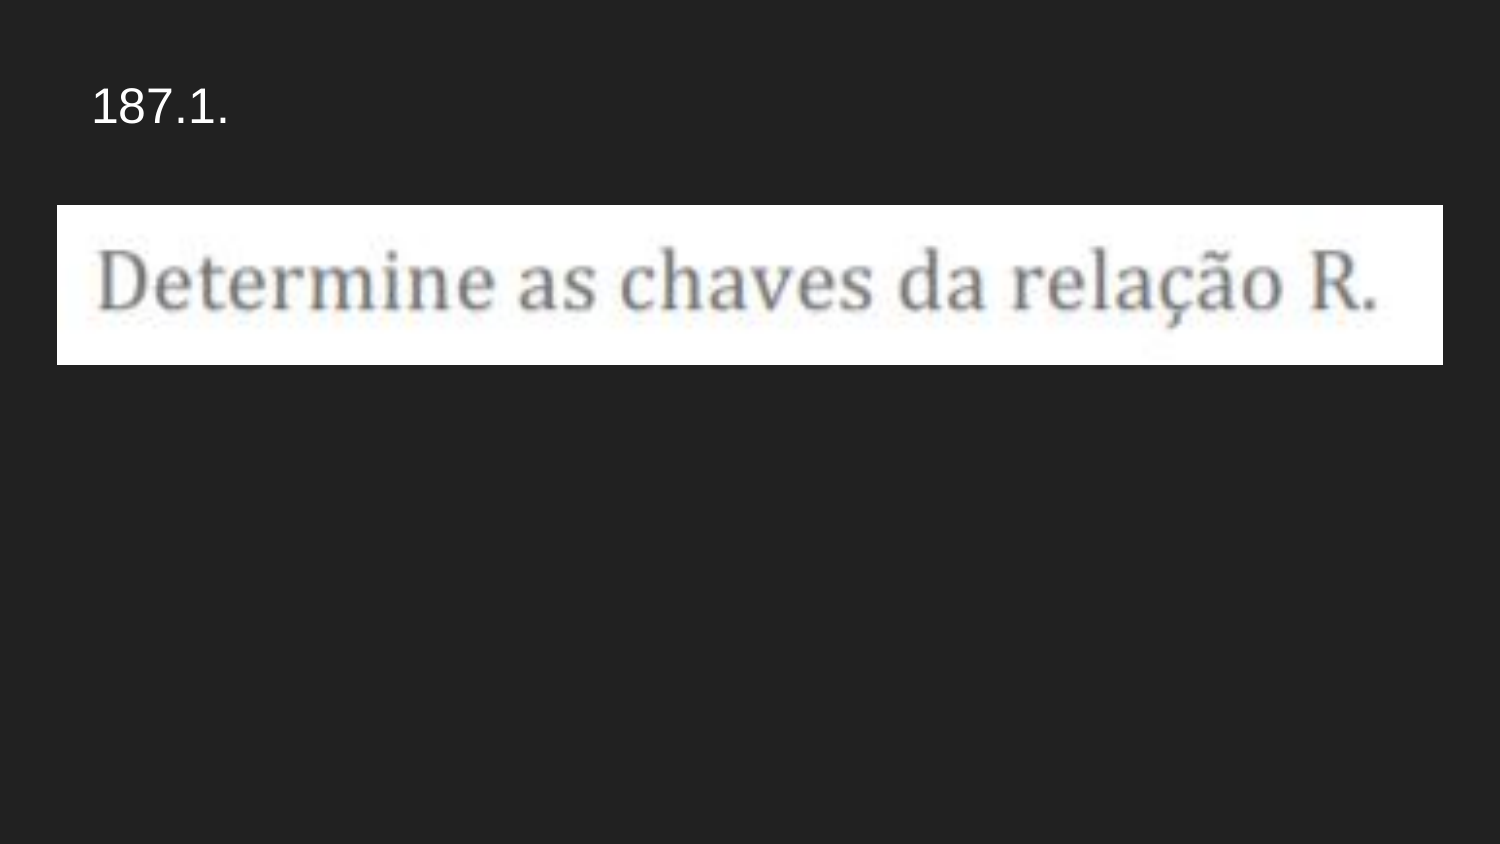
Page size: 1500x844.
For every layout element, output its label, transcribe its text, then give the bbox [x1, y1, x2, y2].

picture [57, 204, 1443, 365]
title 187.1. [76, 58, 1475, 144]
